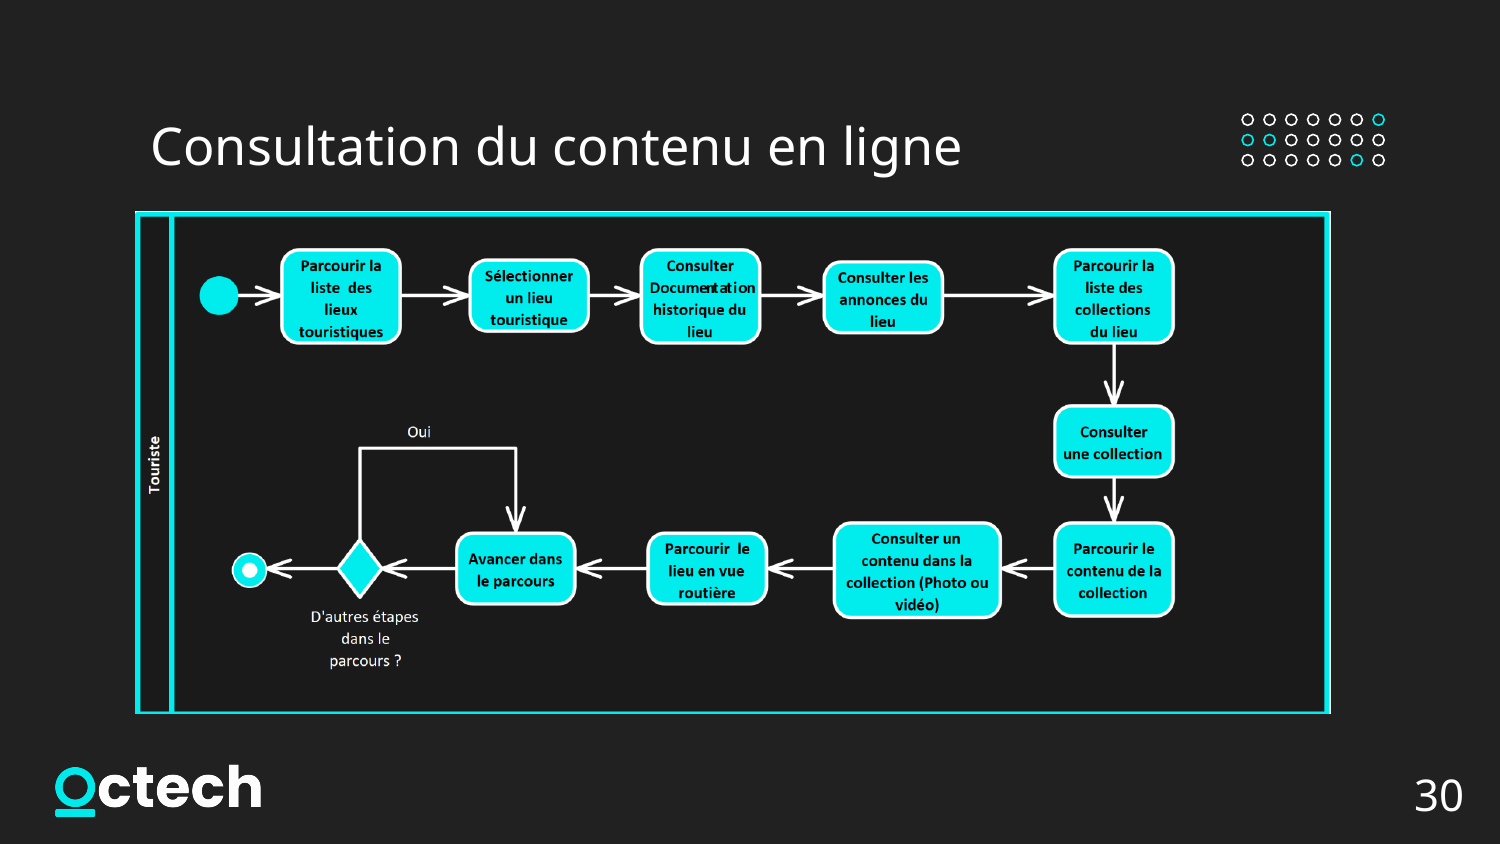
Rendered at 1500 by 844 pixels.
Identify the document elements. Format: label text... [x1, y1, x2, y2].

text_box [1241, 113, 1385, 167]
text_box Consultation du contenu en ligne [135, 98, 1122, 182]
picture [135, 210, 1331, 714]
picture [55, 758, 264, 843]
slide_number ‹#› [1389, 764, 1480, 830]
